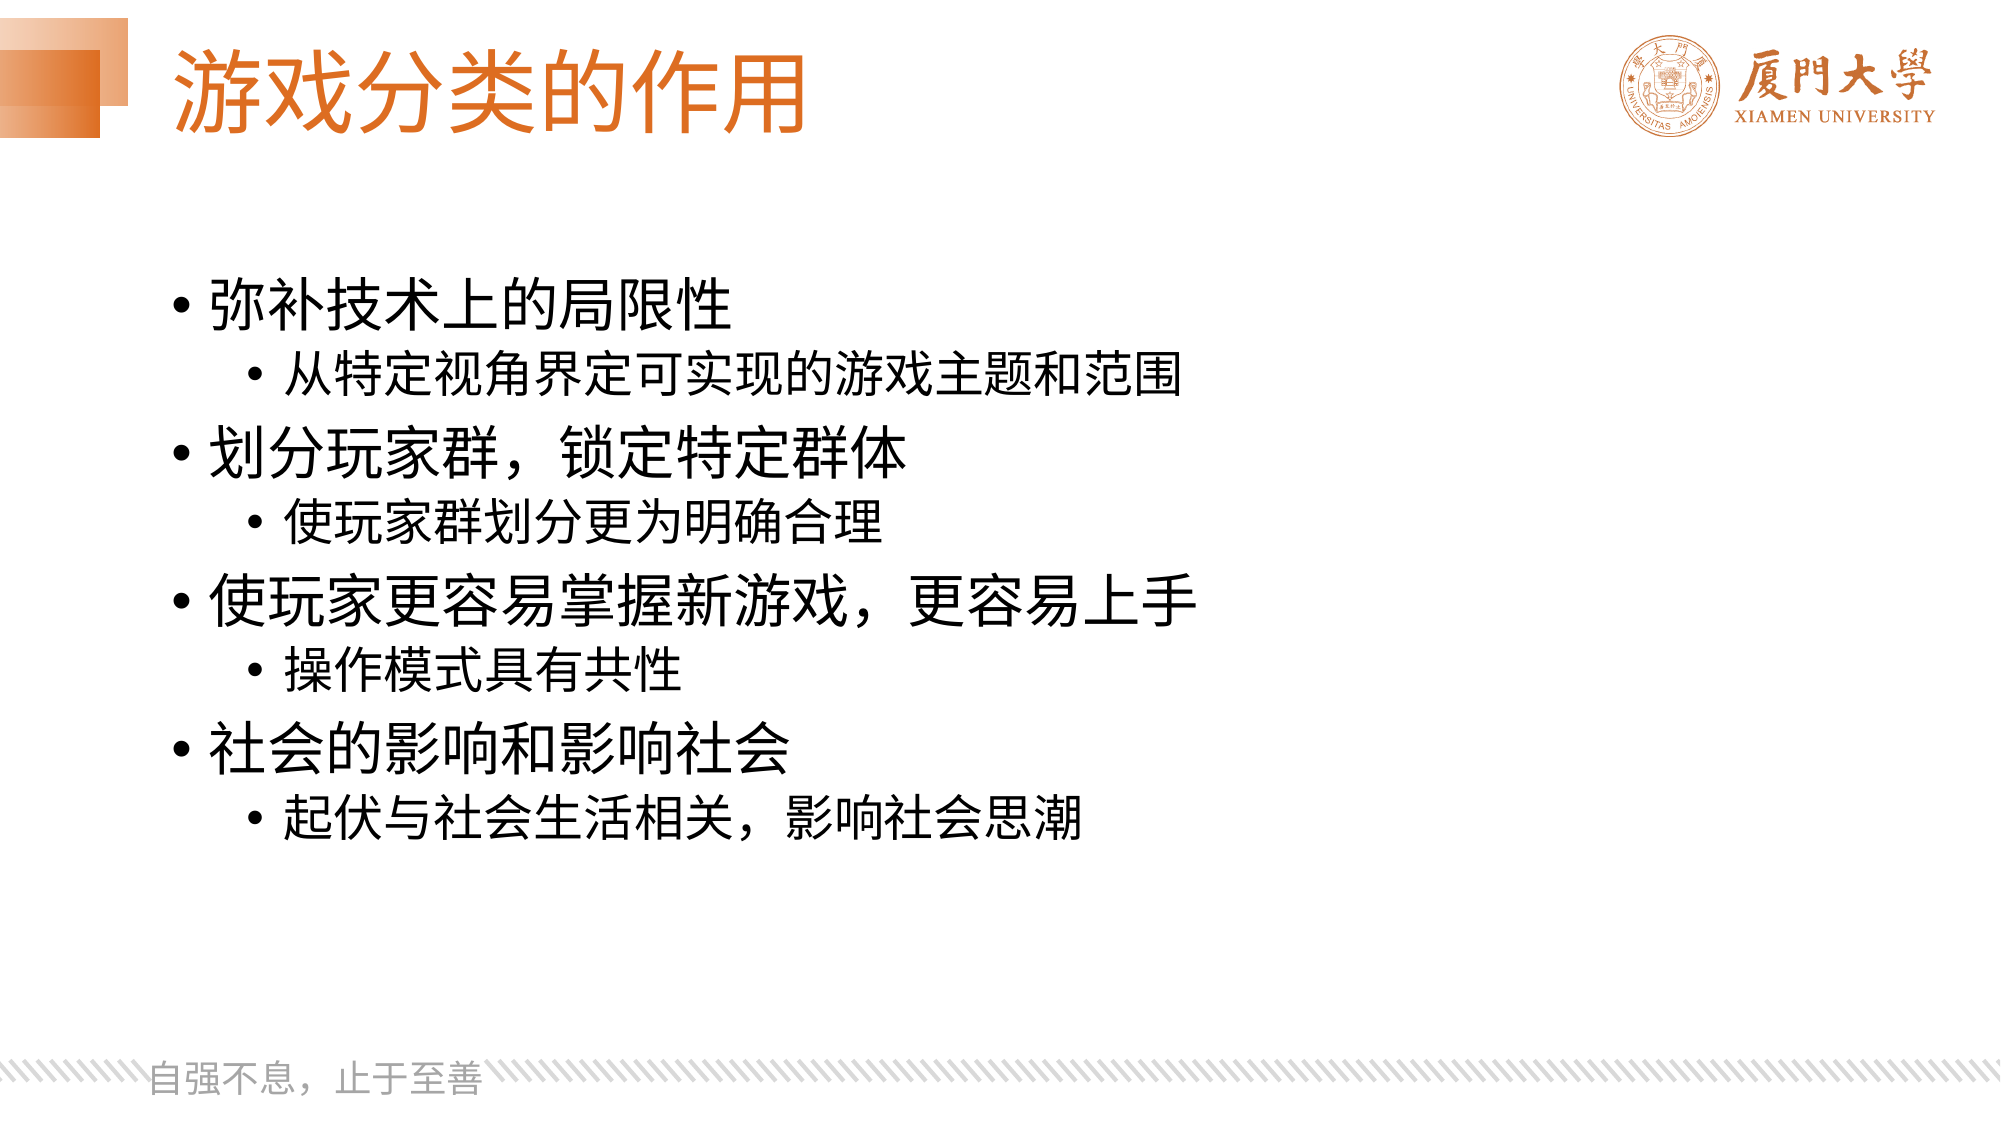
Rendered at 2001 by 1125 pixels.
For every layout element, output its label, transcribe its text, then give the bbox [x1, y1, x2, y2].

title 游戏分类的作用 [156, 16, 1882, 177]
list 弥补技术上的局限性 从特定视角界定可实现的游戏主题和范围 划分玩家群，锁定特定群体 使玩家群划分更为明确合理 使玩家更容易掌握新游戏，更容易上手 操作模式具有共性 社会的影响和影响社会 起伏与社会生活相关，影响社会思潮 [156, 268, 1882, 996]
